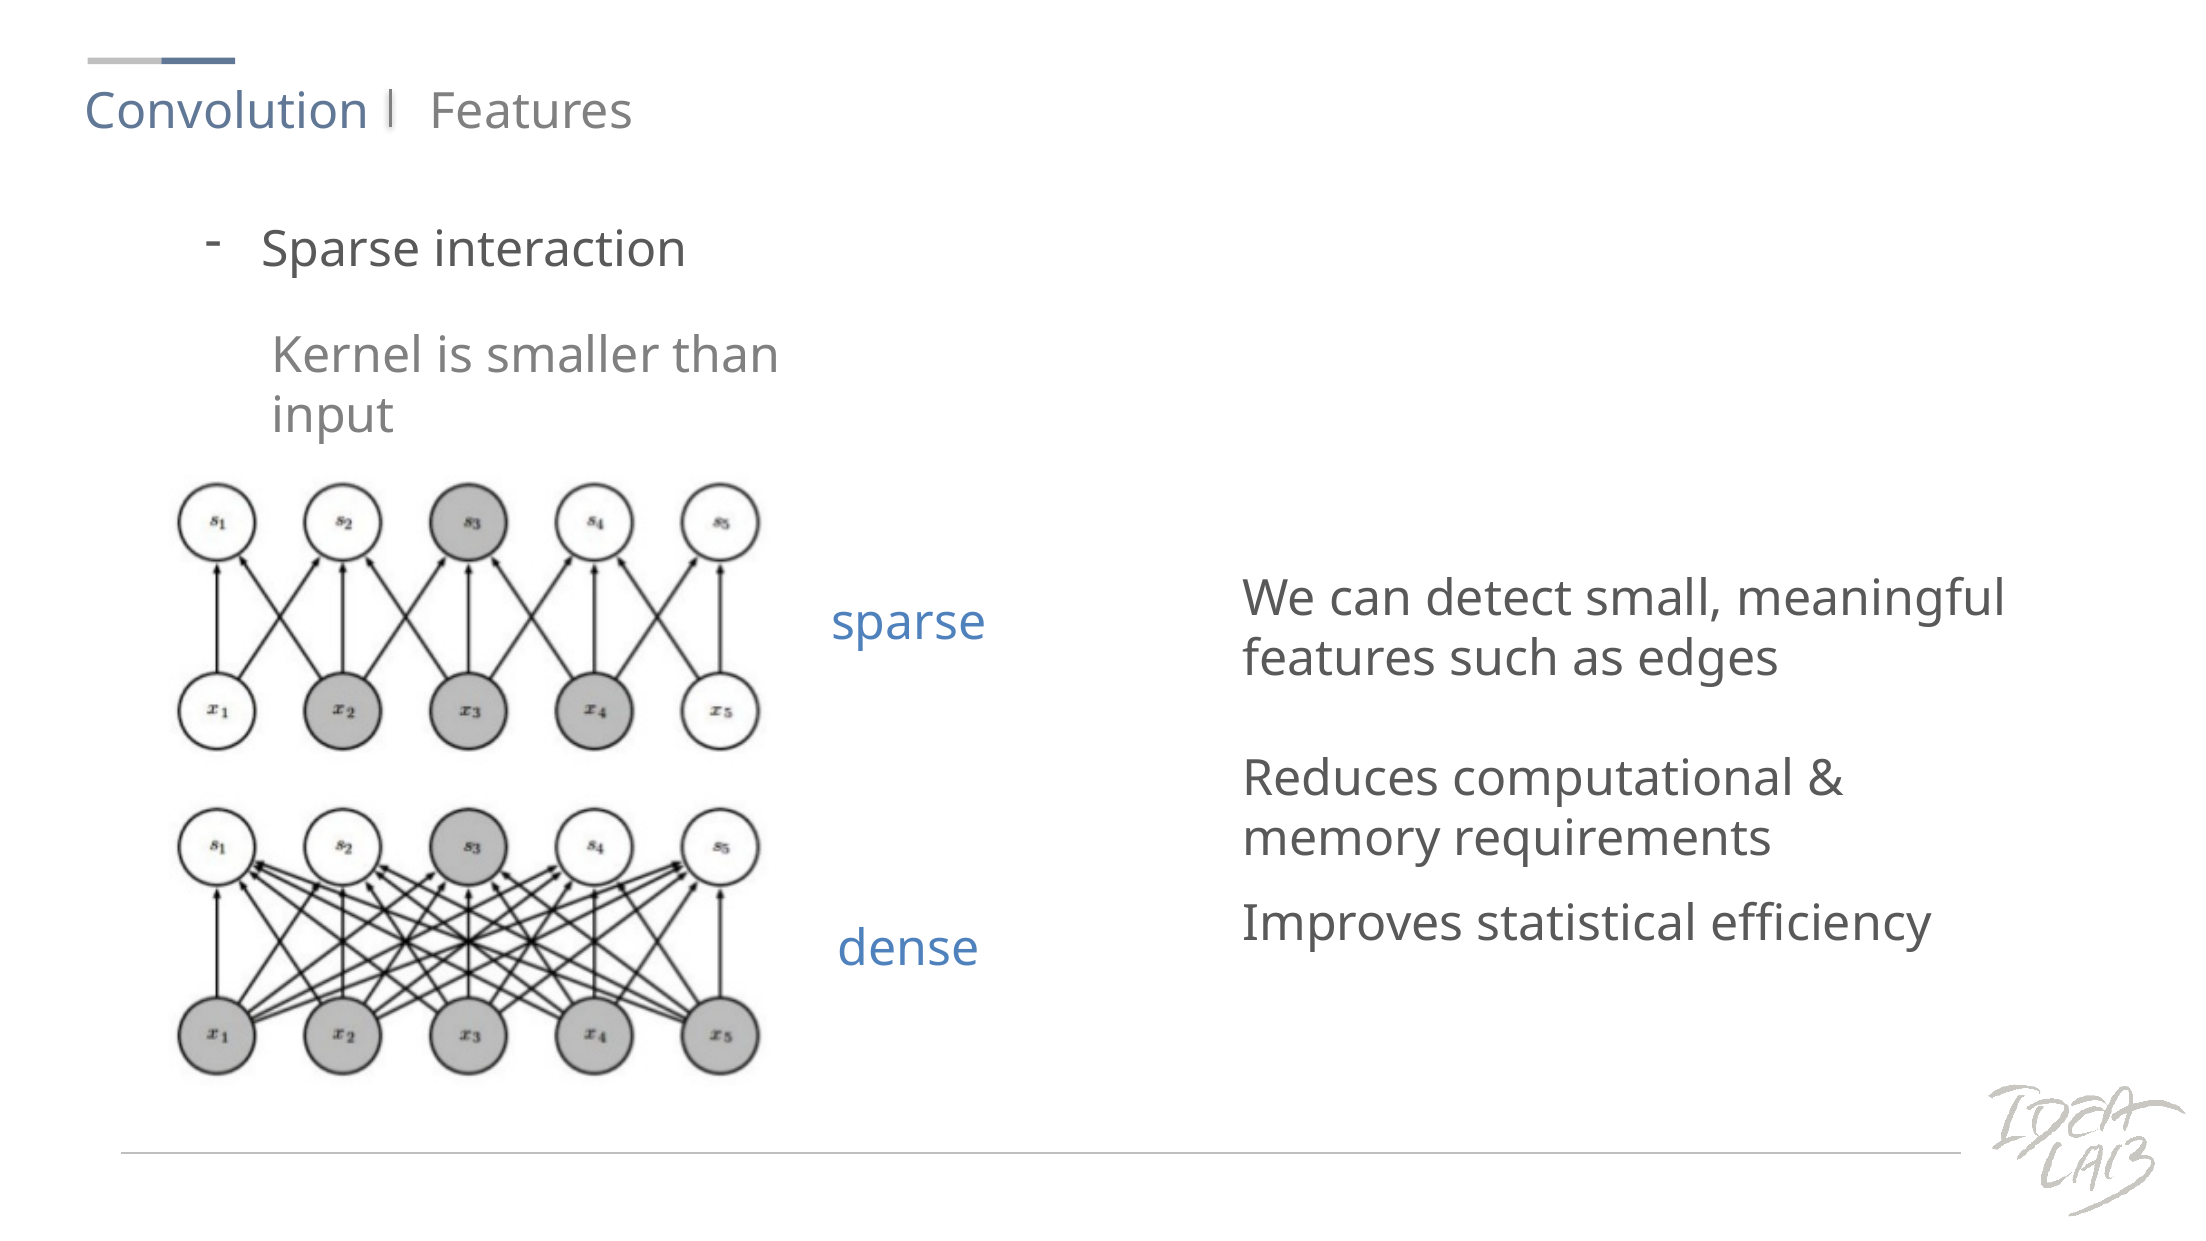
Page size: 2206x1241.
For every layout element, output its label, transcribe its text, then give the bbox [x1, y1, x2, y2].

text_box Kernel is smaller than input [256, 315, 894, 450]
text_box Features [415, 71, 735, 147]
text_box Convolution [70, 71, 391, 147]
text_box Sparse interaction [190, 209, 703, 284]
text_box We can detect small, meaningful features such as edges Reduces computational & memory requirements Improves statistical efficiency [1227, 557, 2028, 958]
text_box dense [815, 907, 1003, 983]
text_box sparse [815, 582, 1003, 658]
picture [152, 457, 791, 1111]
